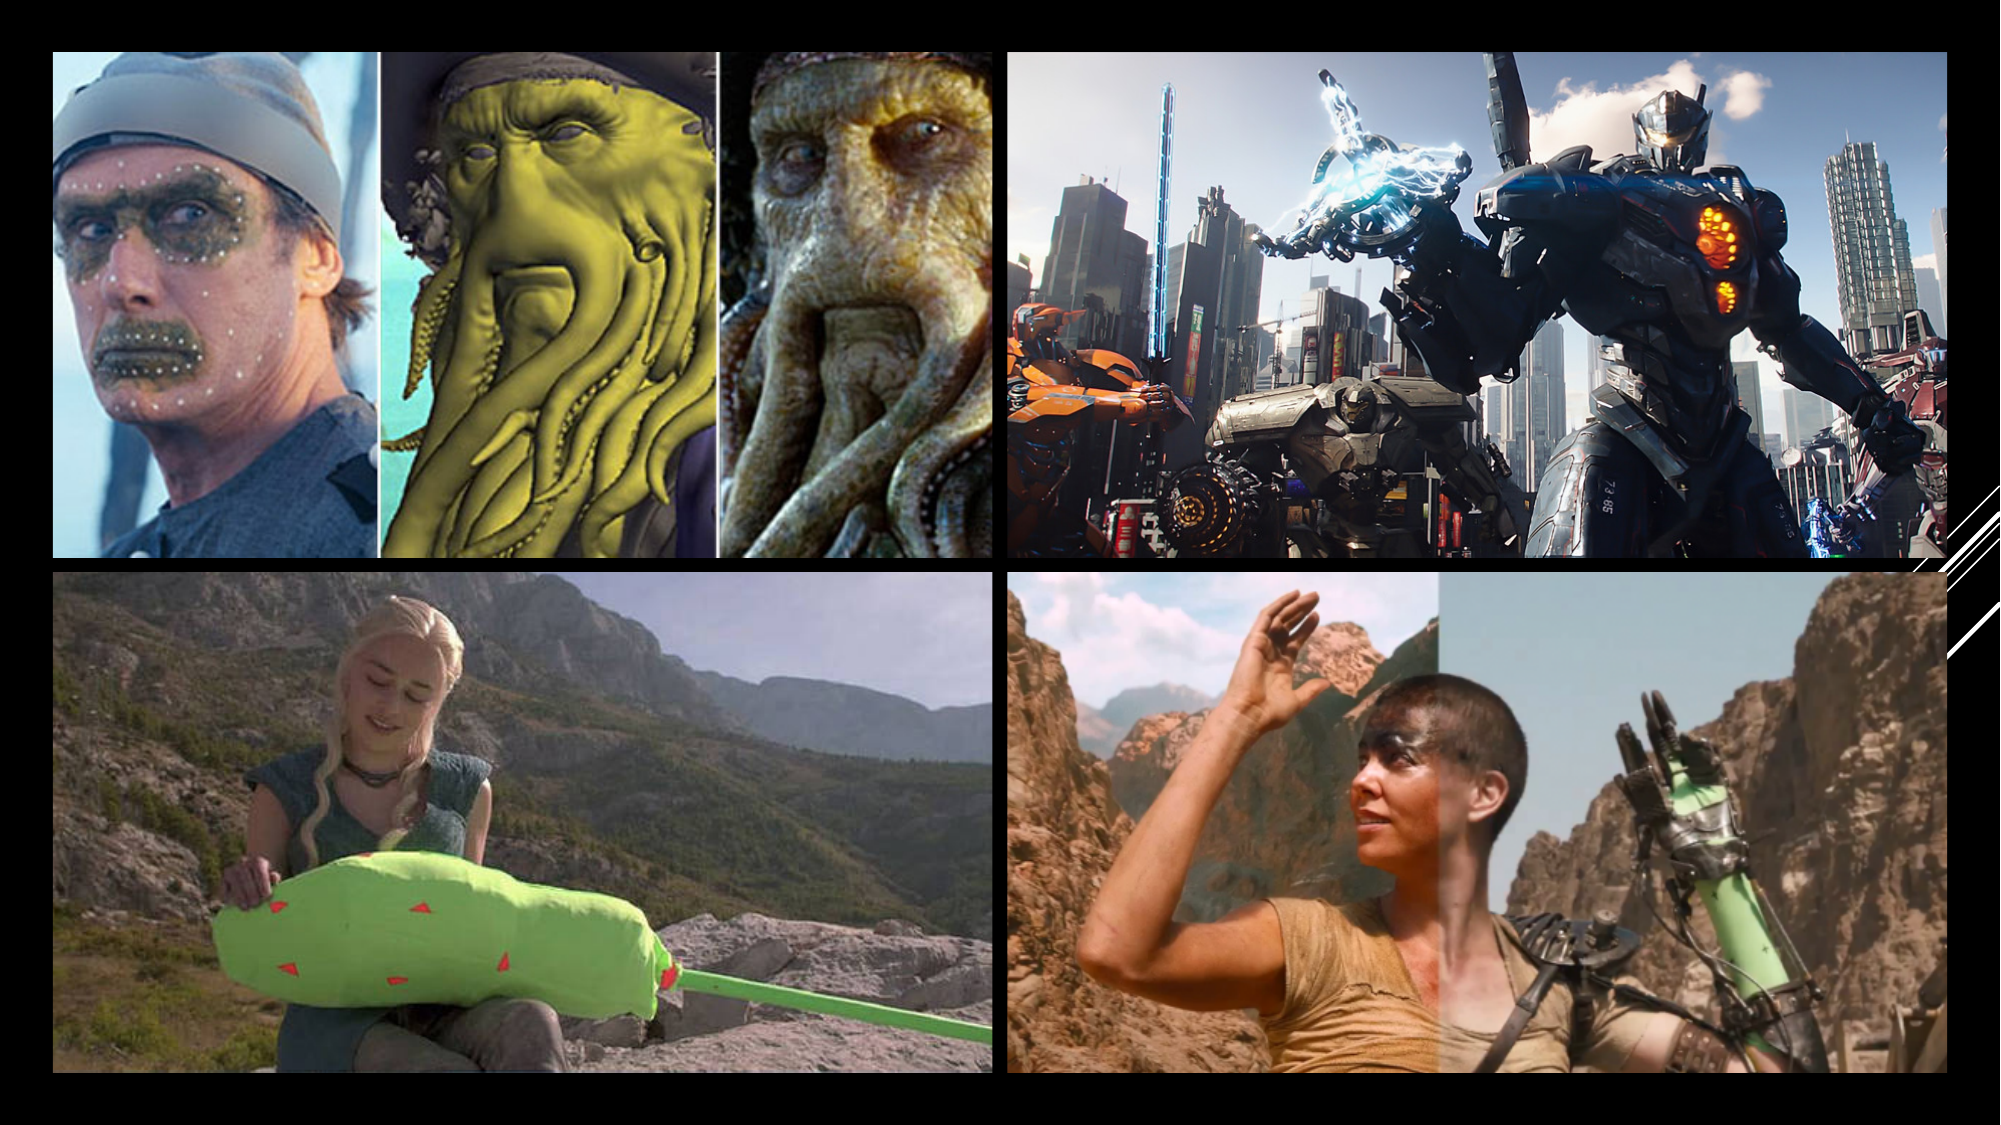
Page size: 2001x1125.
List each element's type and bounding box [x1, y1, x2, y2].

picture [52, 572, 993, 1073]
picture [1007, 52, 1948, 559]
picture [1007, 572, 1948, 1073]
picture [52, 52, 993, 559]
